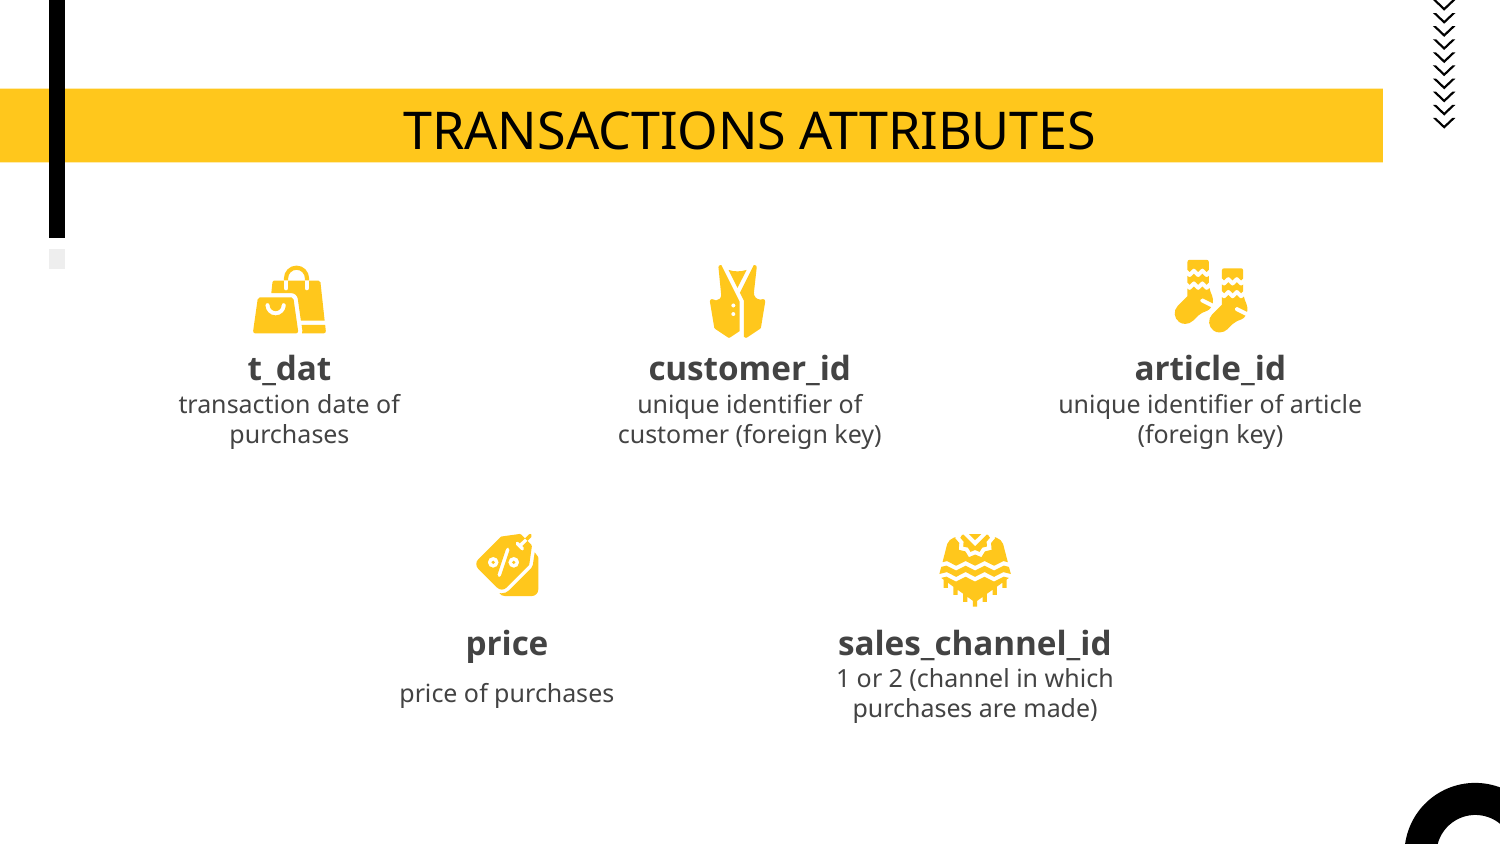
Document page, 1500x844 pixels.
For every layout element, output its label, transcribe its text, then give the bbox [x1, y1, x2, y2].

title price of purchases [334, 652, 680, 734]
title unique identifier of customer (foreign key) [577, 378, 923, 459]
title transaction date of purchases [116, 378, 462, 459]
title t_dat [116, 332, 462, 378]
title 1 or 2 (channel in which purchases are made) [802, 652, 1148, 733]
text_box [1172, 259, 1249, 333]
title TRANSACTIONS ATTRIBUTES [116, 88, 1383, 170]
title price [334, 606, 680, 652]
title customer_id [577, 332, 923, 378]
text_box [475, 533, 539, 597]
title unique identifier of article (foreign key) [1038, 378, 1383, 459]
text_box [709, 264, 766, 339]
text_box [939, 533, 1012, 608]
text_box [252, 265, 327, 334]
title sales_channel_id [780, 606, 1170, 655]
title article_id [1038, 332, 1383, 378]
